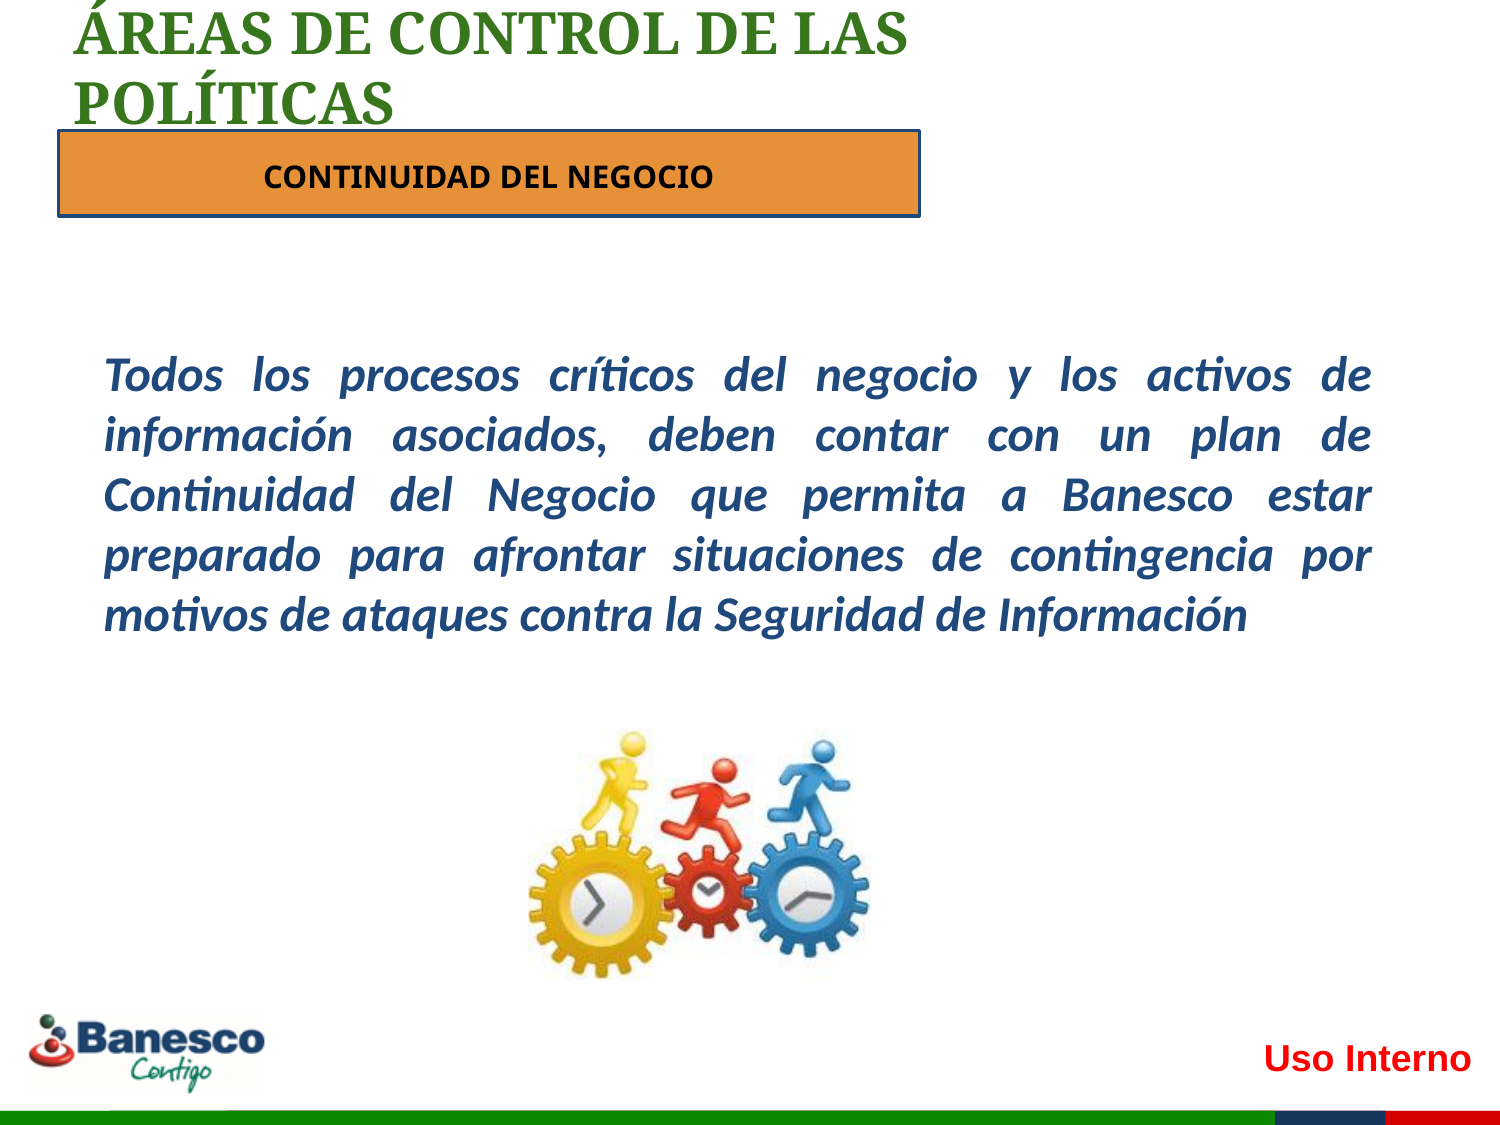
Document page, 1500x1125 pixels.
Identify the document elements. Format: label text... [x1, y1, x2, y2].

title Áreas de Control de las Políticas [58, 23, 1178, 109]
text_box CONTINUIDAD DEL NEGOCIO [58, 130, 920, 216]
text_box Todos los procesos críticos del negocio y los activos de información asociados, deben contar con un plan de Continuidad del Negocio que permita a Banesco estar preparado para afrontar situaciones de contingencia por motivos de ataques contra la Seguridad de Información [88, 333, 1388, 652]
picture [9, 983, 275, 1103]
text_box Uso Interno [1219, 1004, 1488, 1125]
picture [528, 678, 871, 1030]
